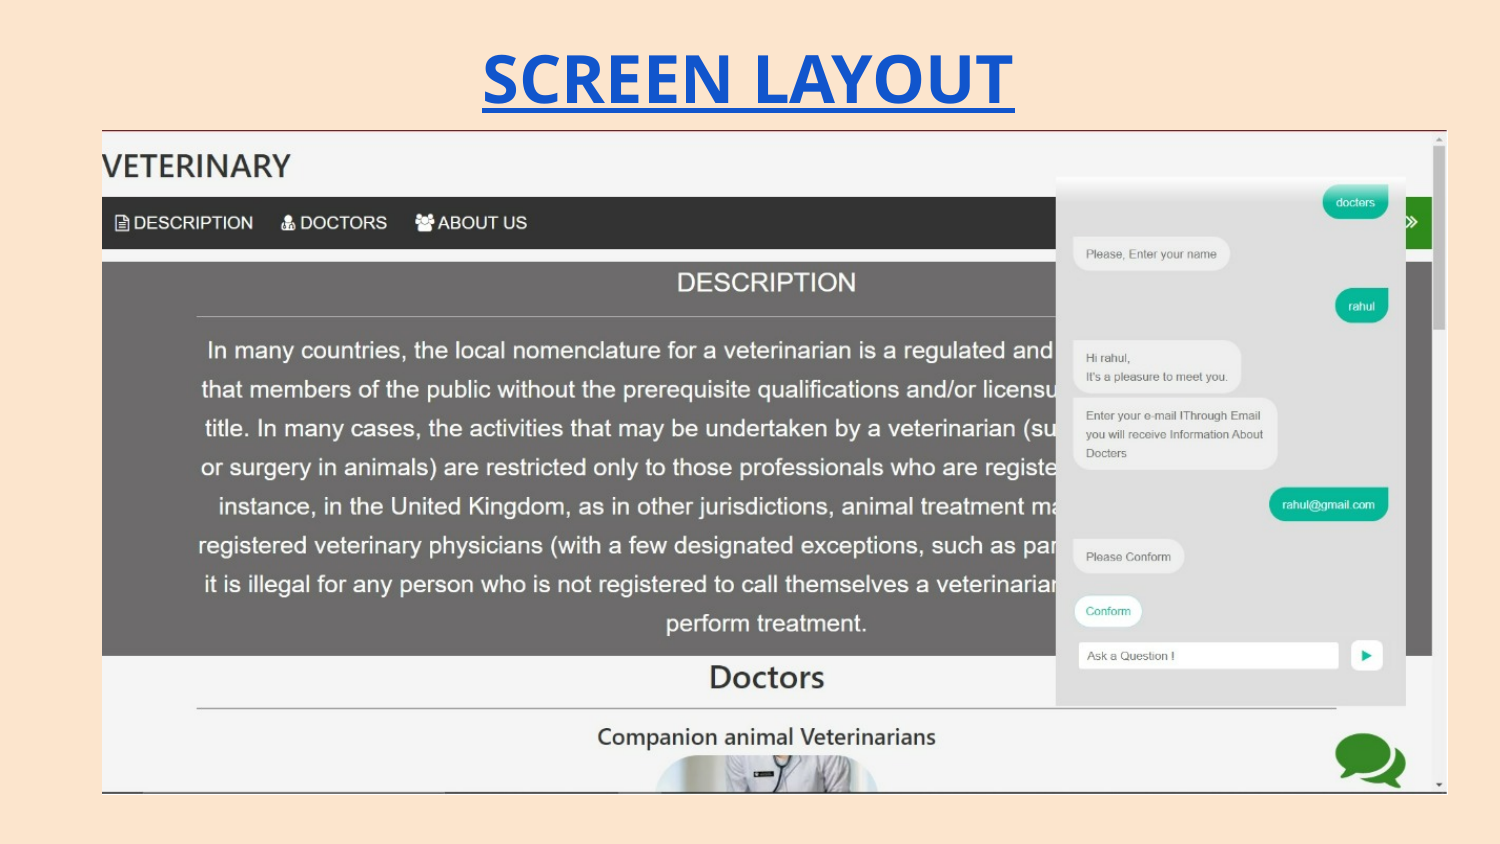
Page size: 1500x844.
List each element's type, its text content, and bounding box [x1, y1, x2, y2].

title SCREEN LAYOUT [49, 21, 1448, 131]
picture [102, 130, 1448, 795]
